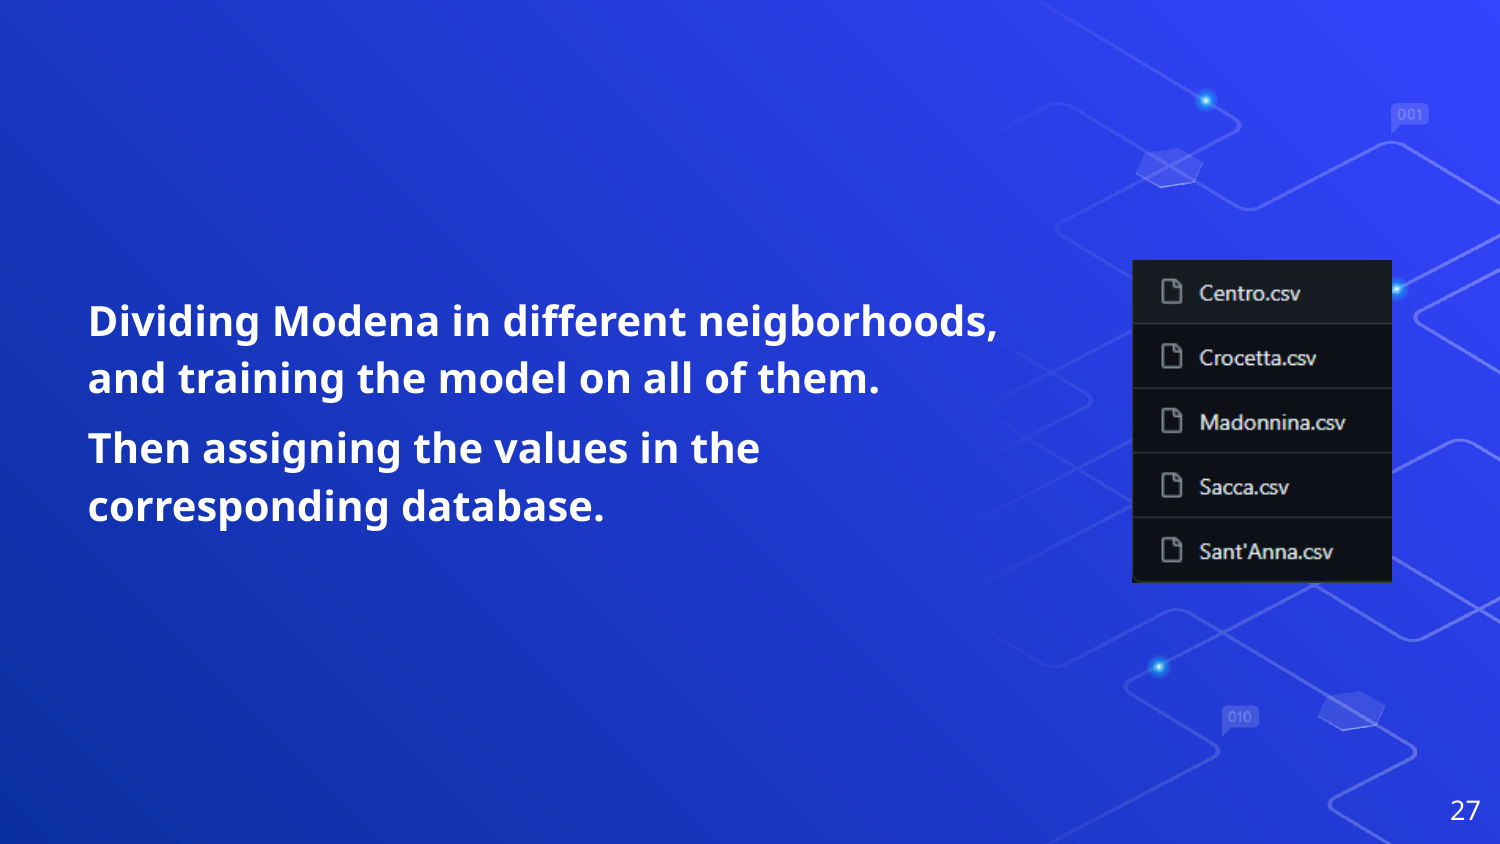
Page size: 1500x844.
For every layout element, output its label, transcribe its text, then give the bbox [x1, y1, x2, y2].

picture [0, 0, 1500, 844]
list Dividing Modena in different neigborhoods, and training the model on all of them. Then assigning the values in the corresponding database. [75, 287, 1062, 557]
slide_number 27 [1391, 779, 1482, 844]
